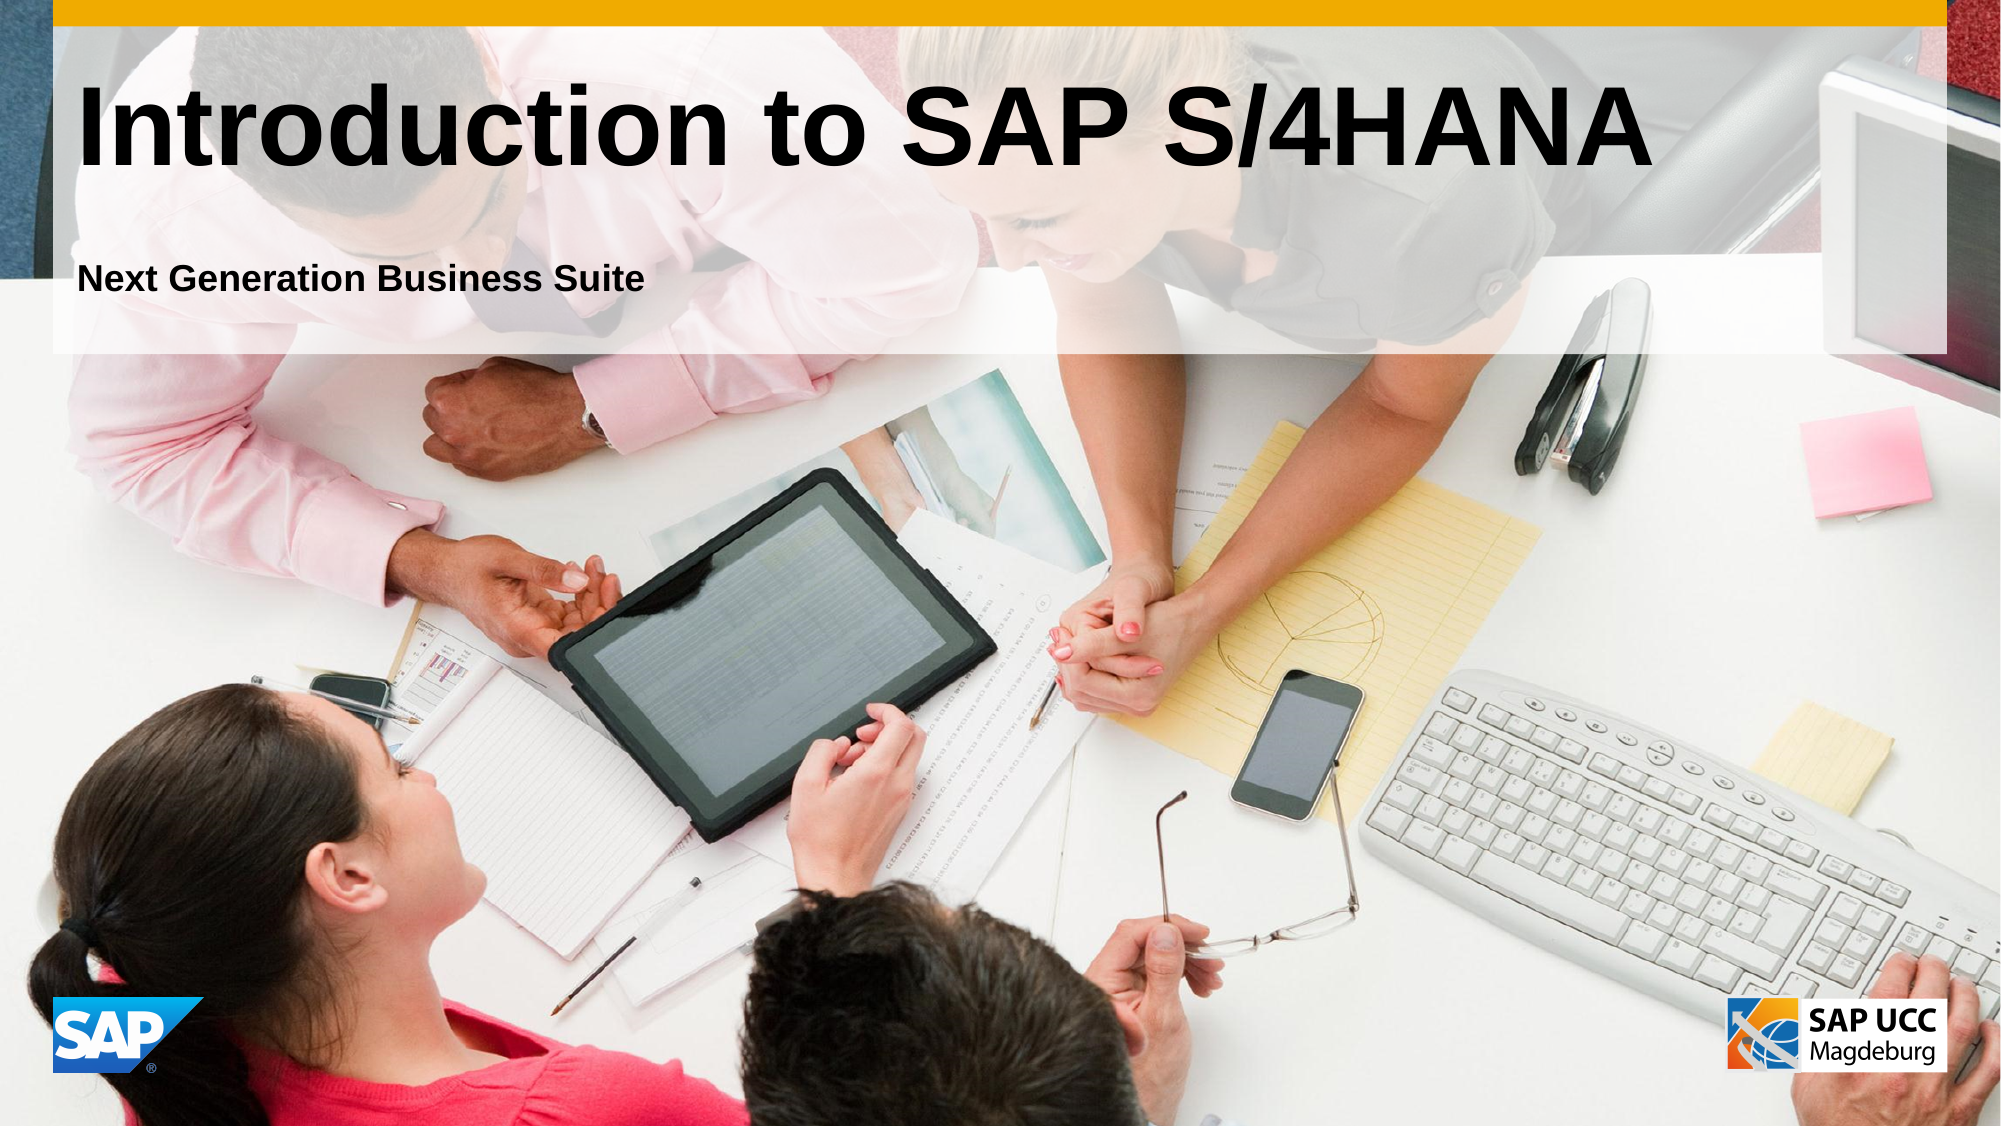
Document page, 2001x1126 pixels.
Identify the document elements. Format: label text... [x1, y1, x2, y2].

title Introduction to SAP S/4HANA [76, 53, 1819, 205]
picture [0, 0, 2001, 1126]
subtitle Next Generation Business Suite [76, 252, 1819, 344]
